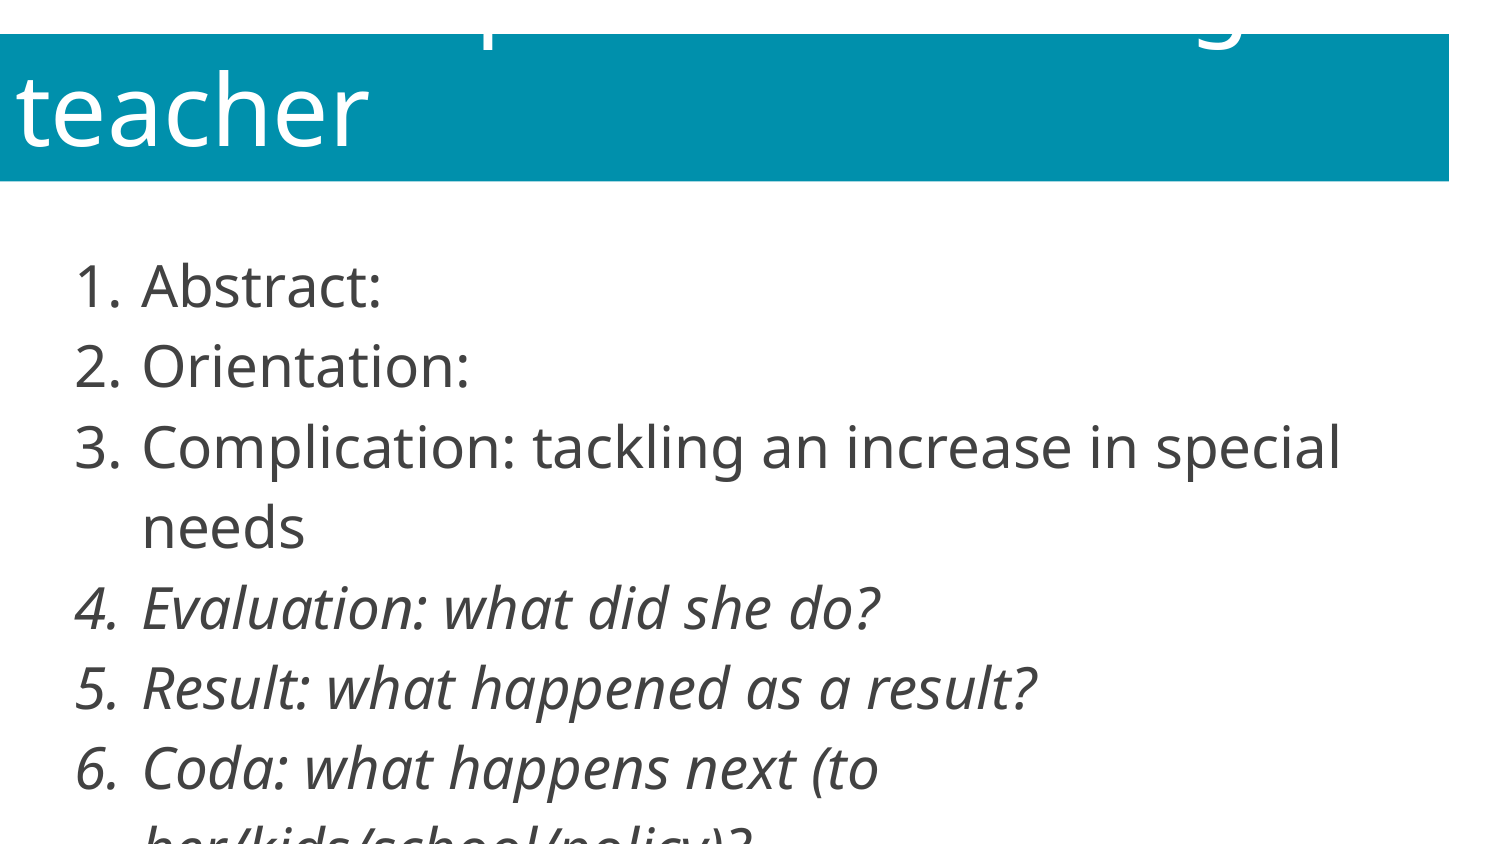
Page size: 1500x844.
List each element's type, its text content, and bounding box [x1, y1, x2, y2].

title An example: interviewing a teacher [0, 34, 1449, 182]
list Abstract: Orientation: Complication: tackling an increase in special needs Evaluation: what did she do? Result: what happened as a result? Coda: what happens next (to her/kids/school/policy)? [51, 223, 1449, 825]
